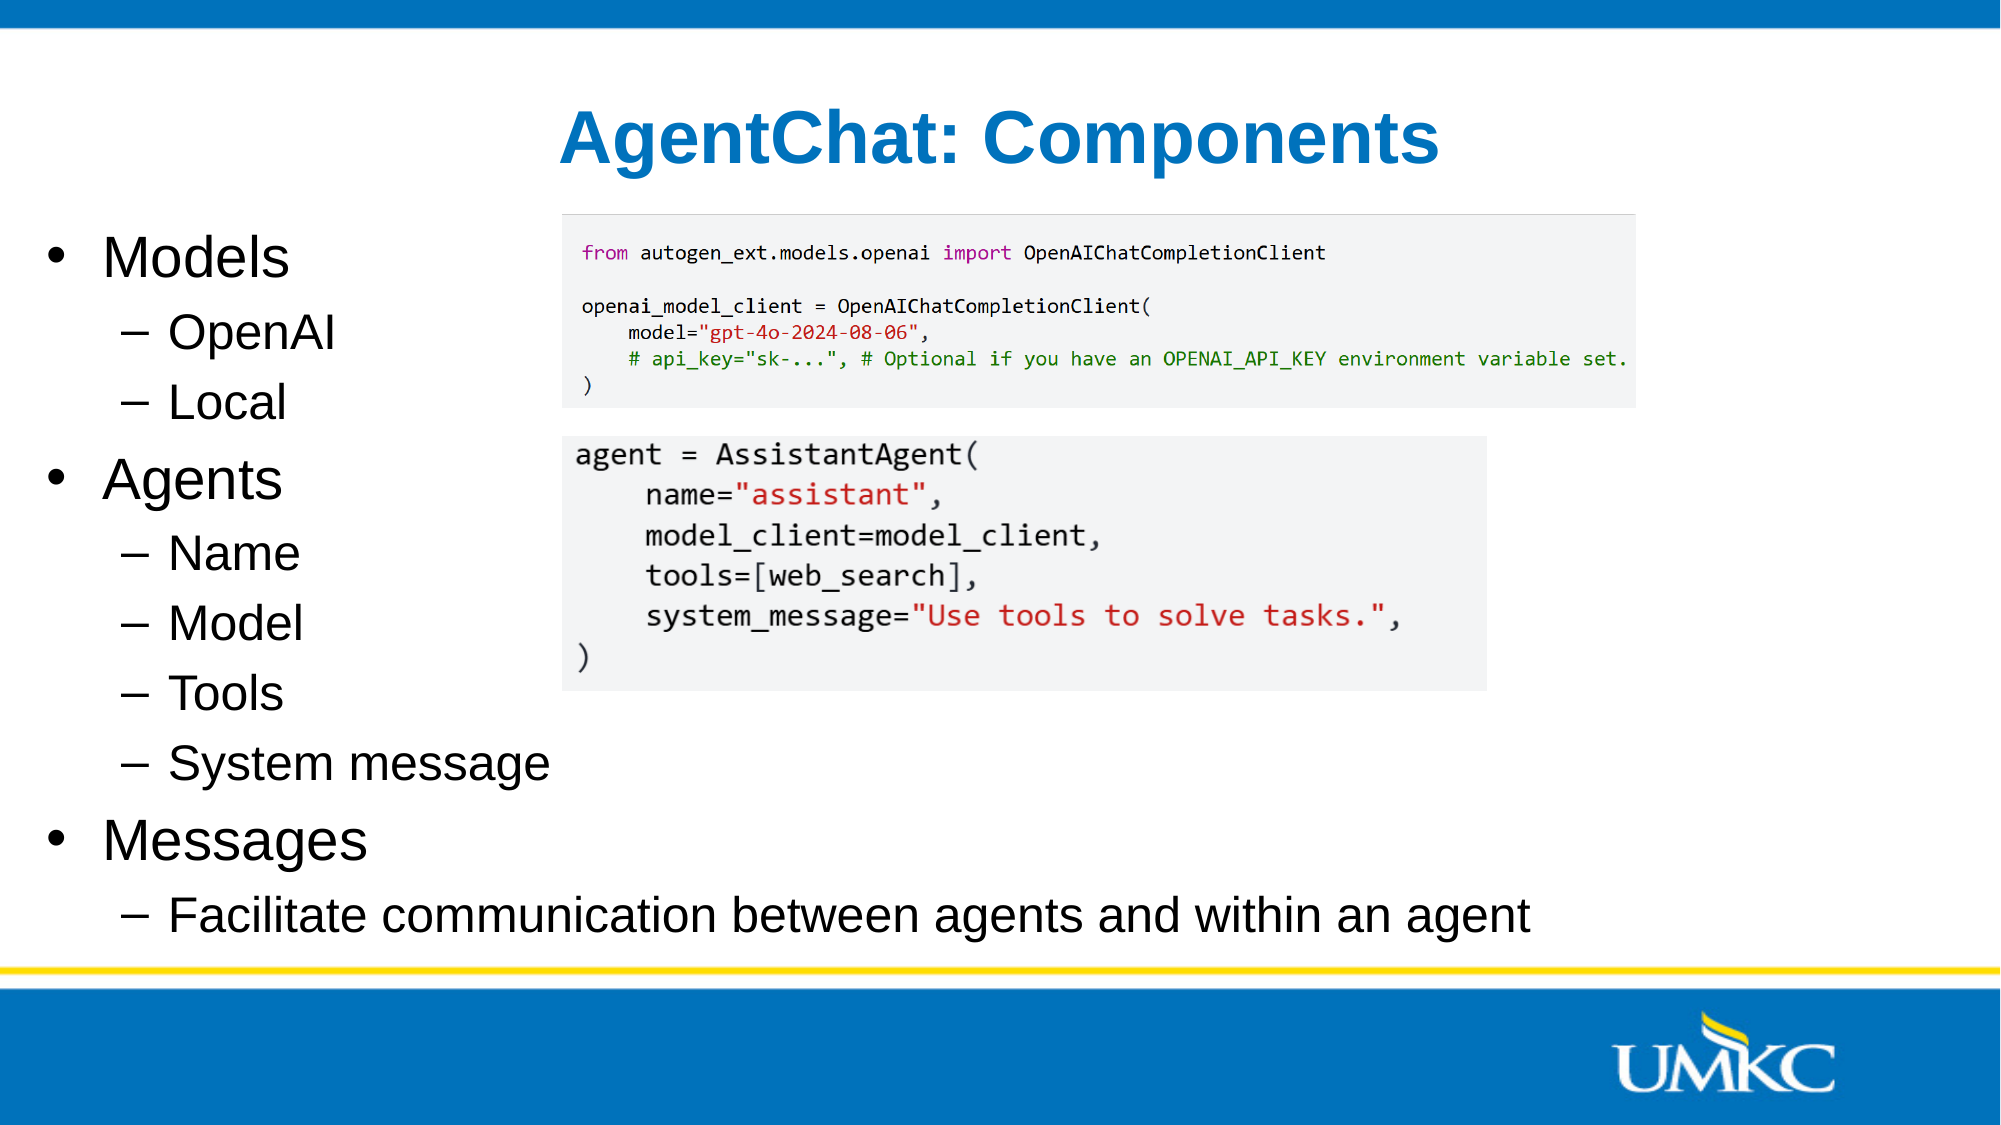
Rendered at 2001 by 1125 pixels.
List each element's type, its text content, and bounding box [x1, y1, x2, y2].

title AgentChat: Components [99, 45, 1900, 233]
picture [0, 0, 2001, 1125]
text_box Models OpenAI Local Agents Name Model Tools System message Messages Facilitate communication between agents and within an agent [30, 212, 1831, 955]
